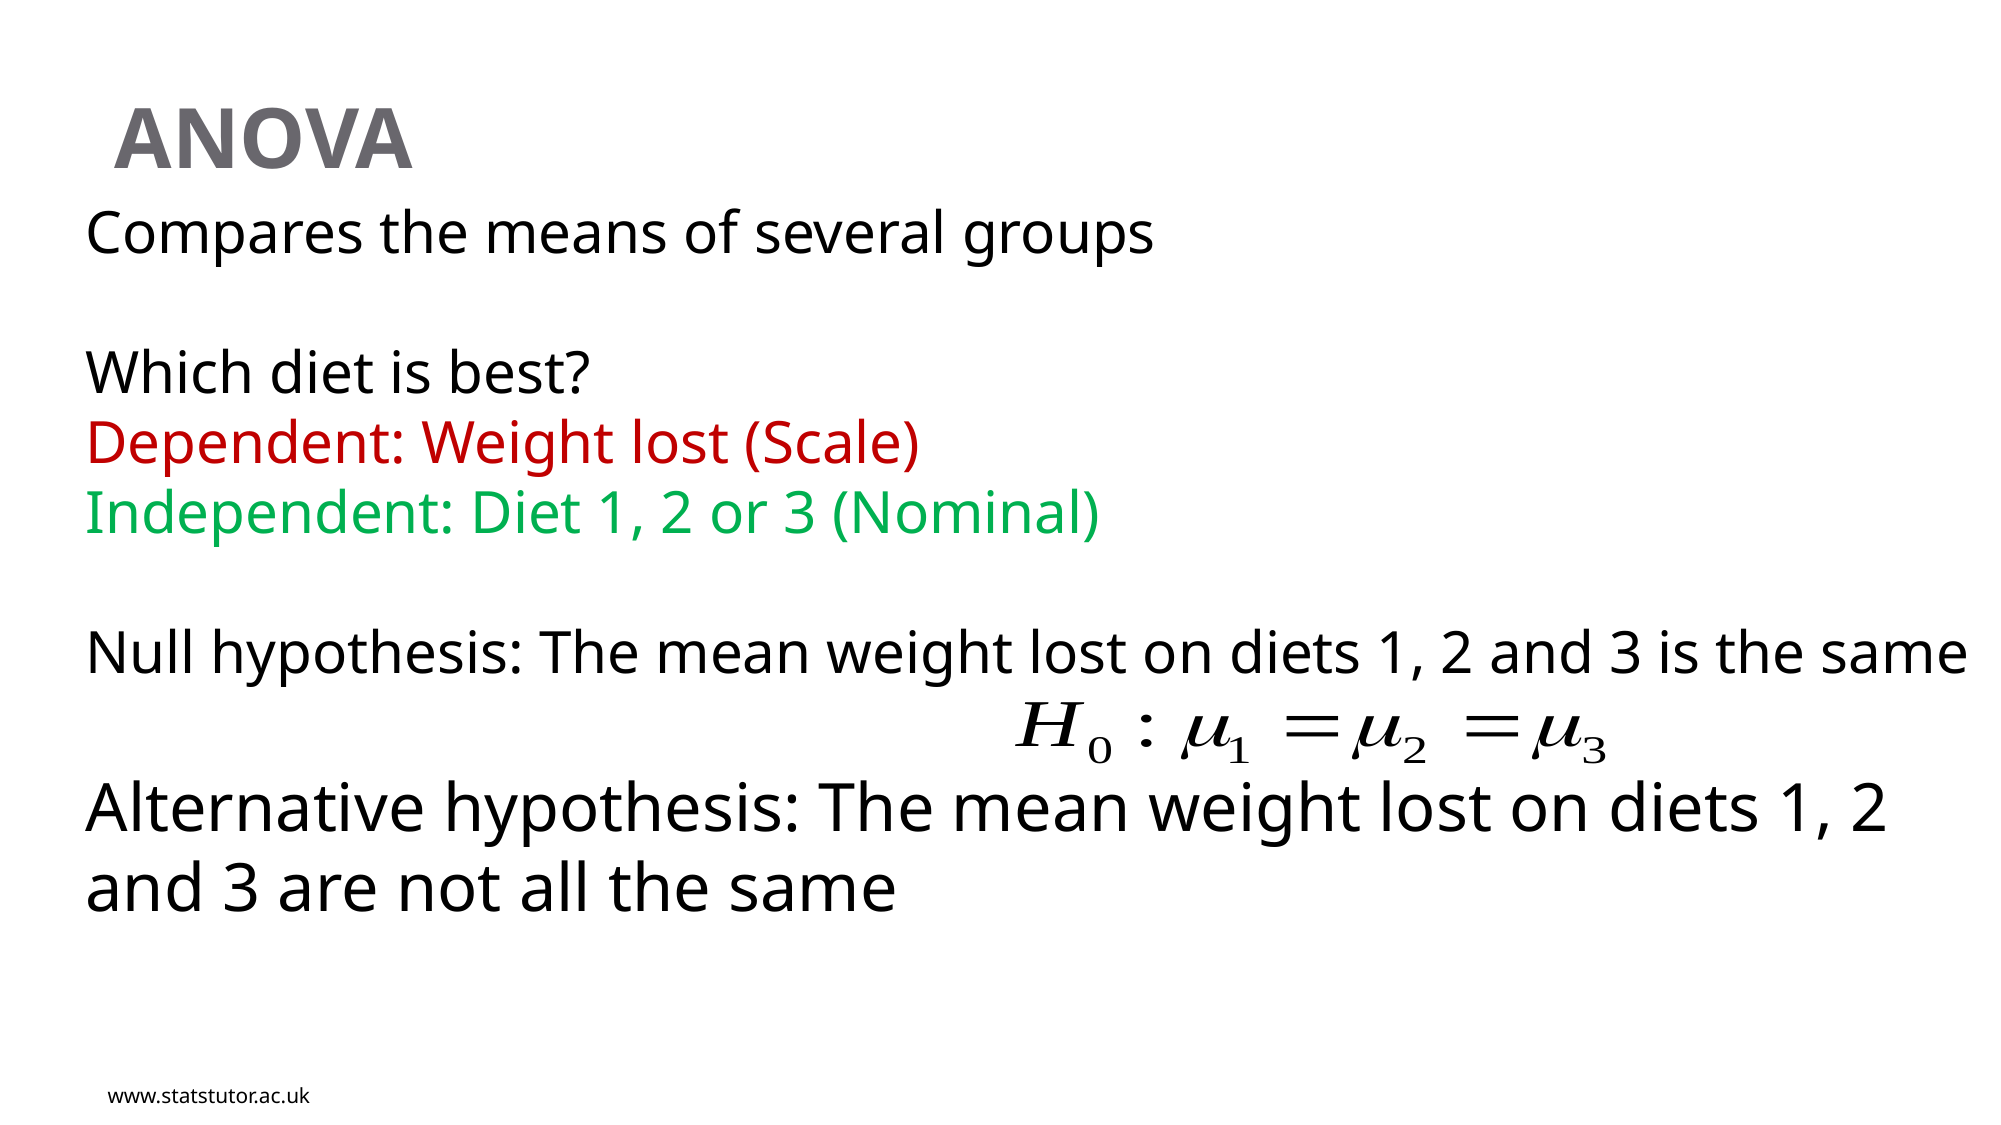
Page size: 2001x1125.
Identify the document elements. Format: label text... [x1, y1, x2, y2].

text_box Compares the means of several groups Which diet is best? Dependent: Weight lost (Scale) Independent: Diet 1, 2 or 3 (Nominal) Null hypothesis: The mean weight lost on diets 1, 2 and 3 is the same Alternative hypothesis: The mean weight lost on diets 1, 2 and 3 are not all the same [70, 187, 2000, 1092]
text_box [1000, 679, 1625, 781]
text_box www.statstutor.ac.uk [0, 1062, 325, 1116]
text_box [99, 279, 1961, 1022]
text_box ANOVA [99, 78, 1900, 233]
